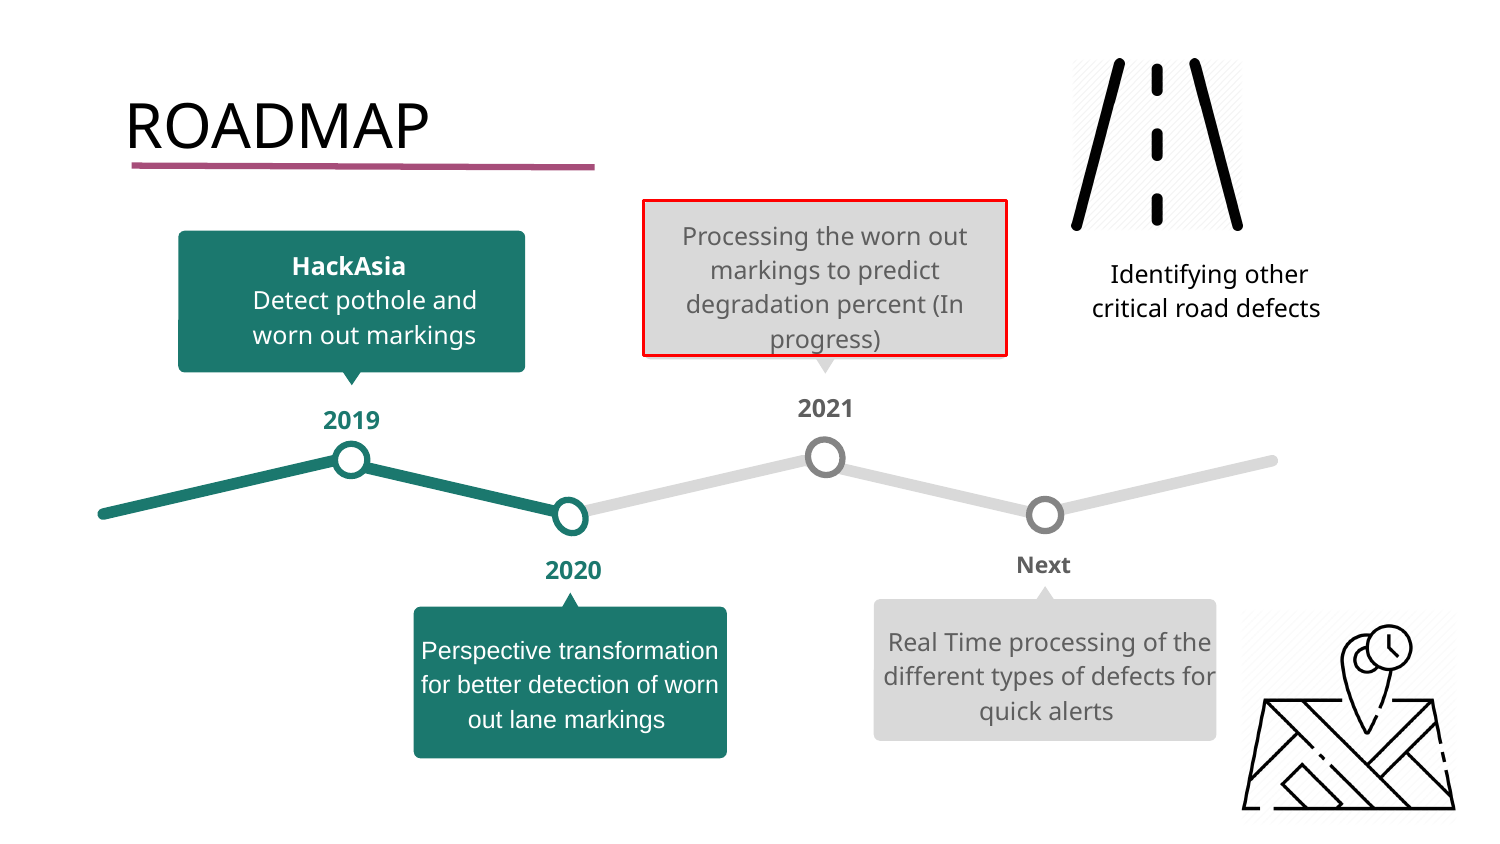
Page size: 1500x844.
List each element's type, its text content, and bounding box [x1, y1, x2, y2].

text_box ROADMAP [109, 70, 679, 150]
picture [1239, 608, 1458, 827]
picture [1070, 58, 1244, 232]
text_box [643, 200, 1008, 483]
text_box Identifying other critical road defects [1057, 238, 1362, 334]
text_box [97, 489, 237, 520]
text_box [402, 492, 739, 759]
text_box [1115, 455, 1278, 491]
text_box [860, 492, 1240, 769]
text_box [162, 230, 526, 483]
